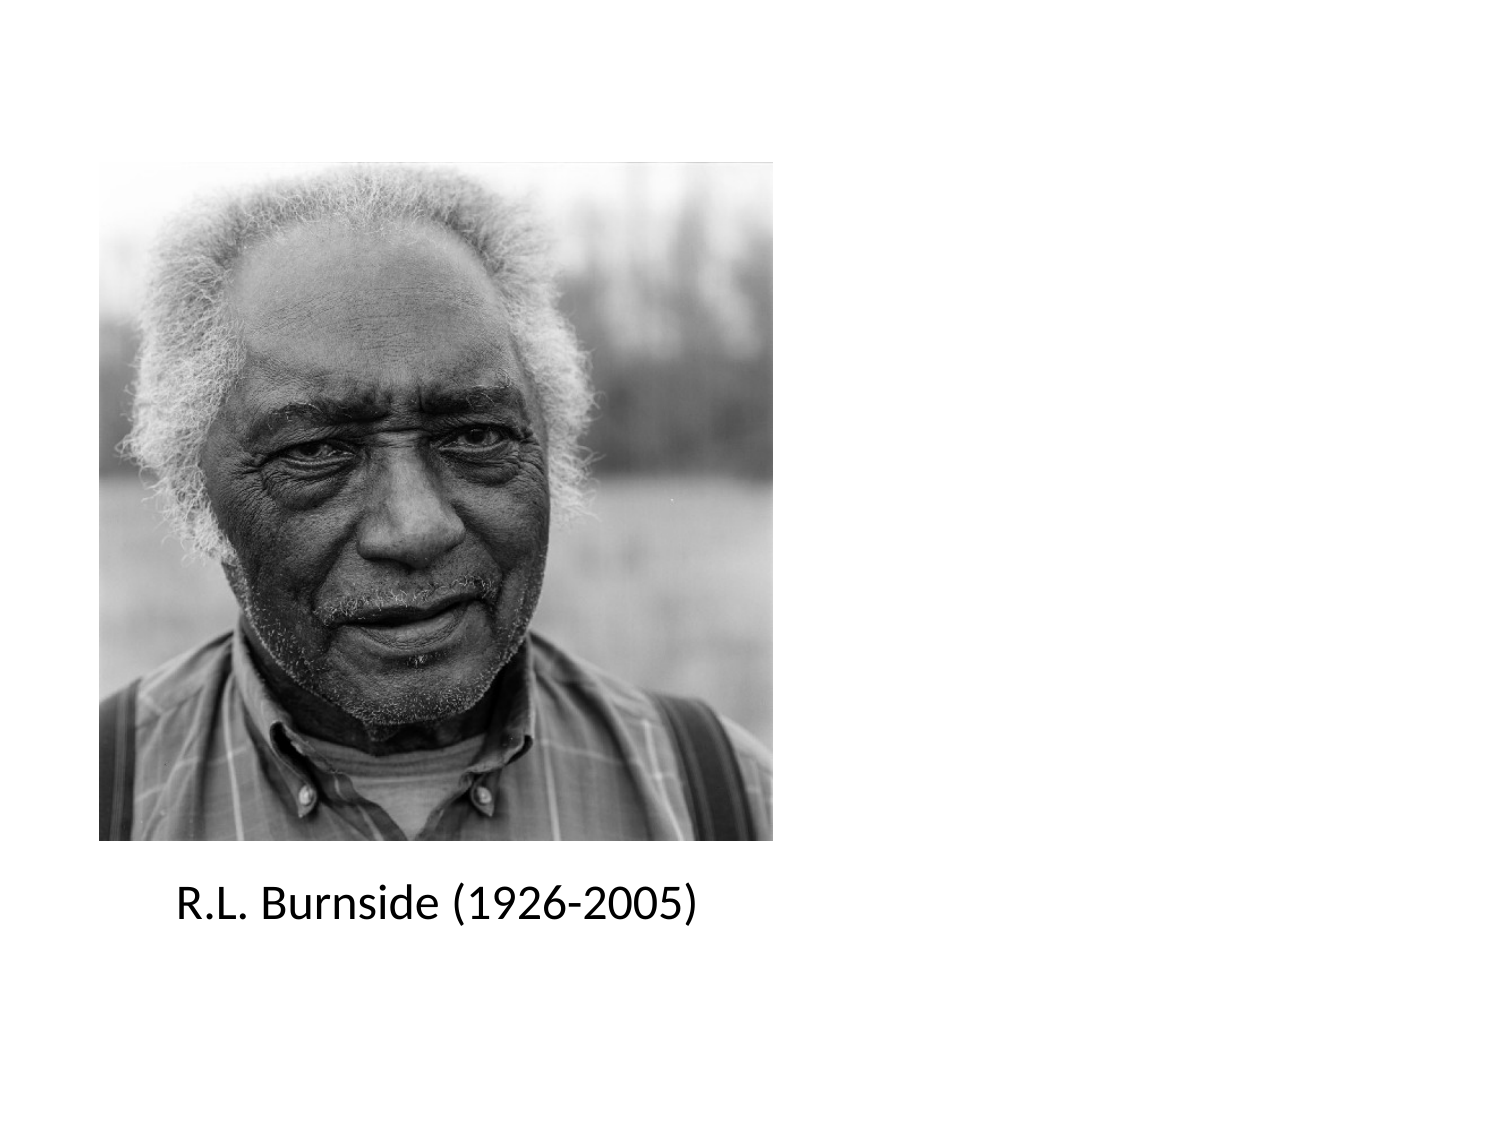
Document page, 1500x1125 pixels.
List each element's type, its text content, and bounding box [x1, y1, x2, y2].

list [99, 162, 773, 841]
text_box R.L. Burnside (1926-2005) [99, 862, 775, 938]
